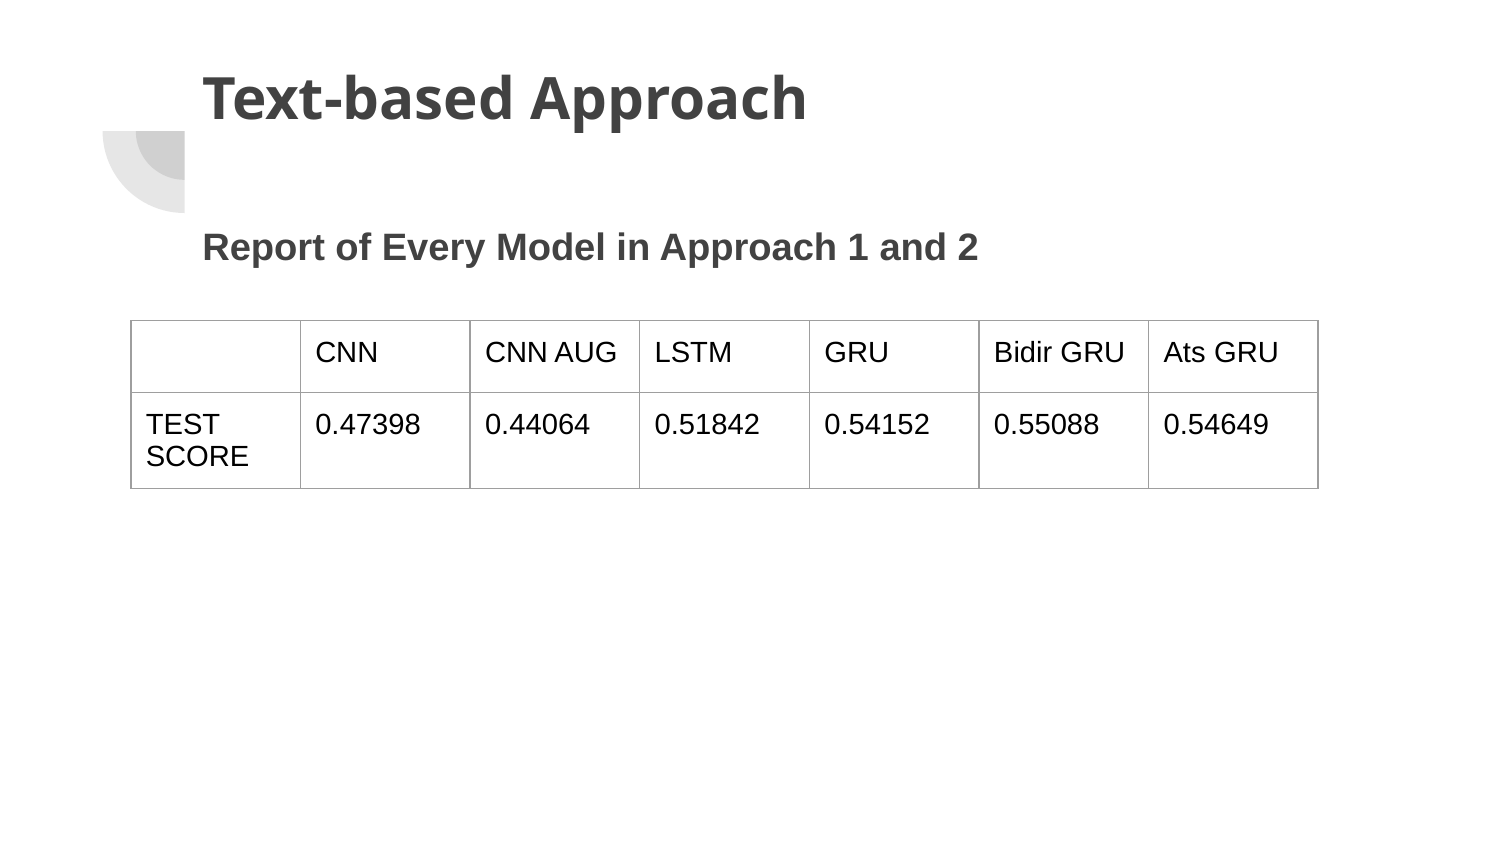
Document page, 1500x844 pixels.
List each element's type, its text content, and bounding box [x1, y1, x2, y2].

table_header CNN [301, 321, 469, 392]
table_cell TEST SCORE [132, 393, 300, 488]
title Text-based Approach [187, 46, 1429, 166]
table_header Ats GRU [1149, 321, 1317, 392]
table_header LSTM [640, 321, 809, 392]
table_header Bidir GRU [980, 321, 1148, 392]
list Report of Every Model in Approach 1 and 2 [187, 185, 1487, 820]
table_cell 0.47398 [301, 393, 469, 488]
table_cell 0.54649 [1149, 393, 1317, 488]
table_cell 0.54152 [810, 393, 978, 488]
table_header GRU [810, 321, 978, 392]
table_header CNN AUG [471, 321, 639, 392]
table_cell 0.55088 [980, 393, 1148, 488]
table_header [132, 321, 300, 392]
table_cell 0.51842 [640, 393, 809, 488]
table_cell 0.44064 [471, 393, 639, 488]
